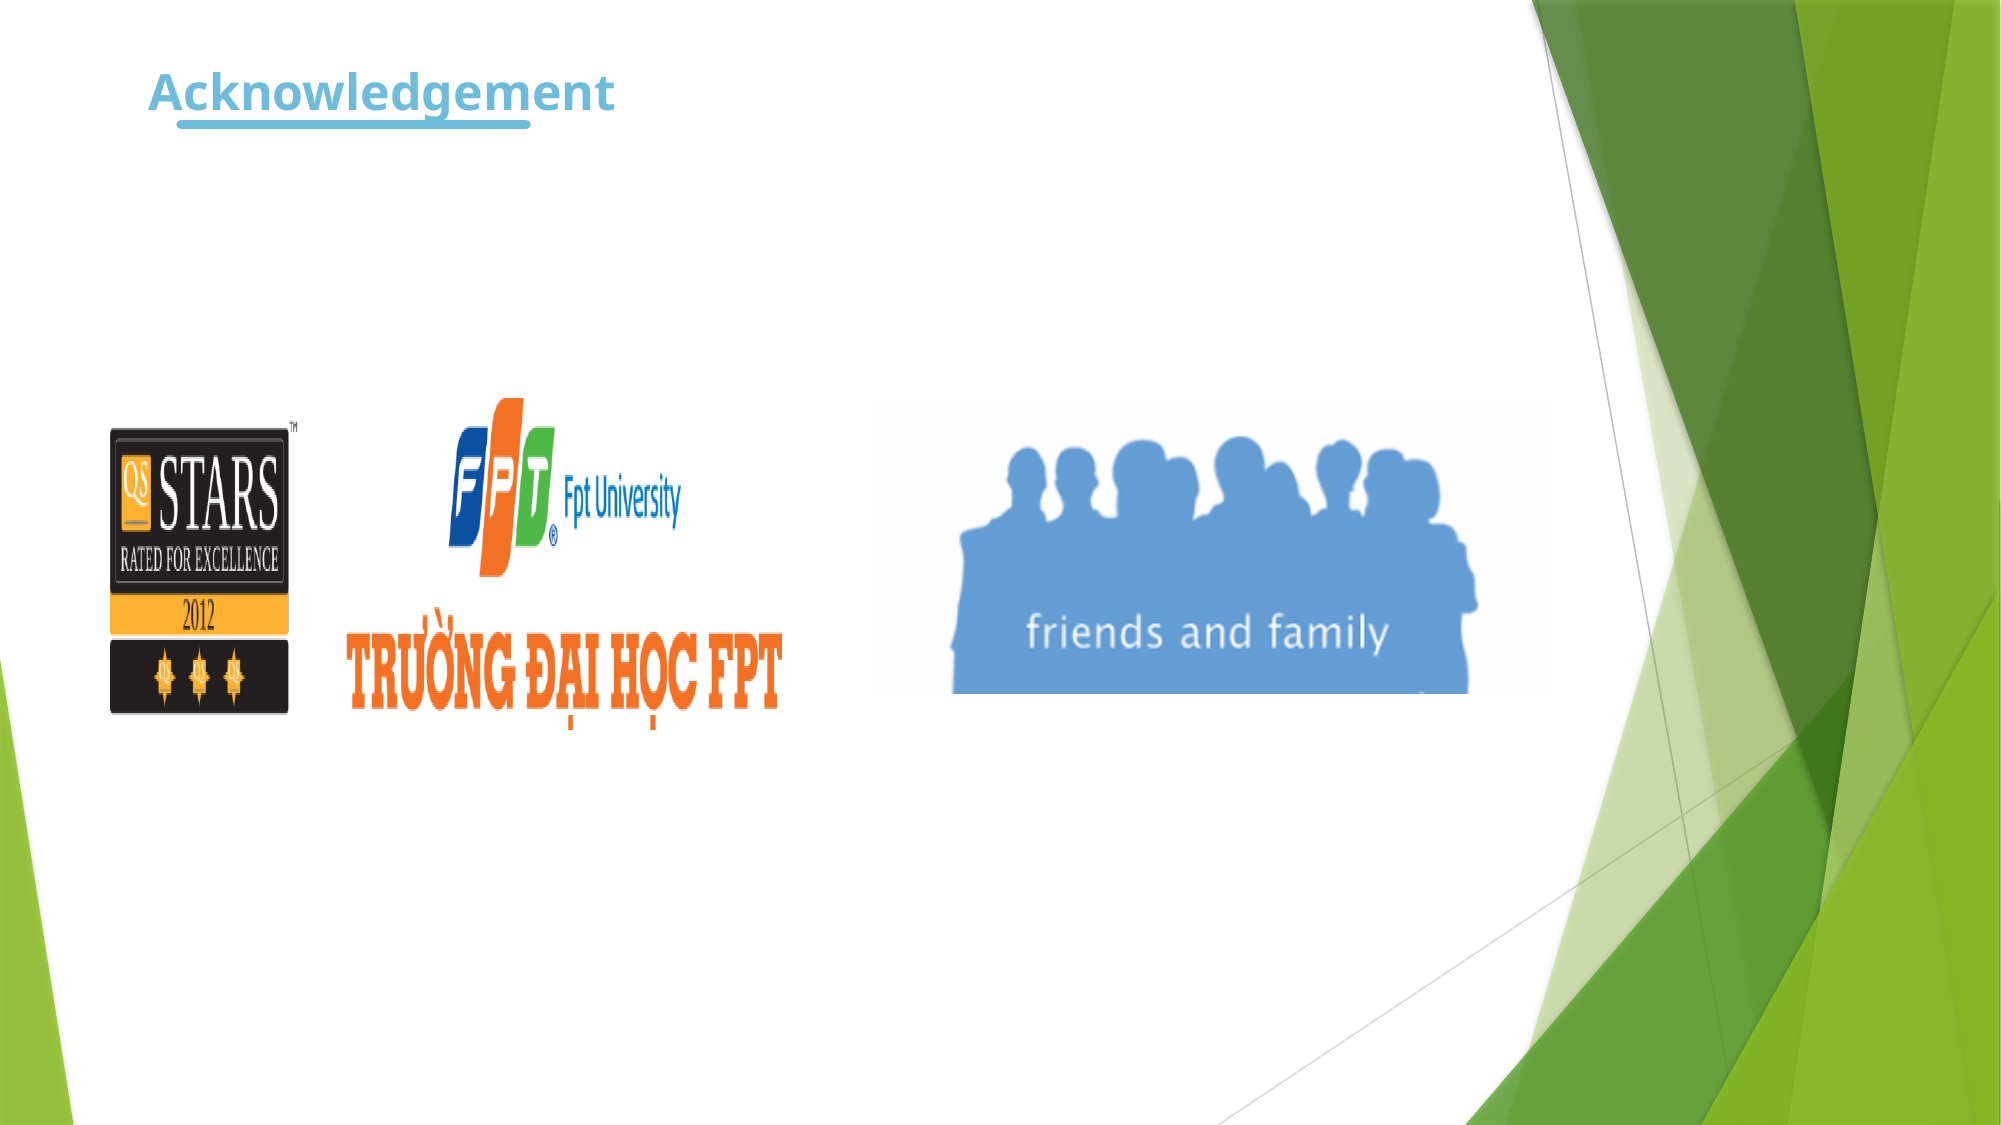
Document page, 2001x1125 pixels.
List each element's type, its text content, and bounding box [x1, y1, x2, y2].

text_box Acknowledgement [134, 52, 632, 128]
picture [874, 398, 1549, 695]
picture [109, 398, 782, 730]
